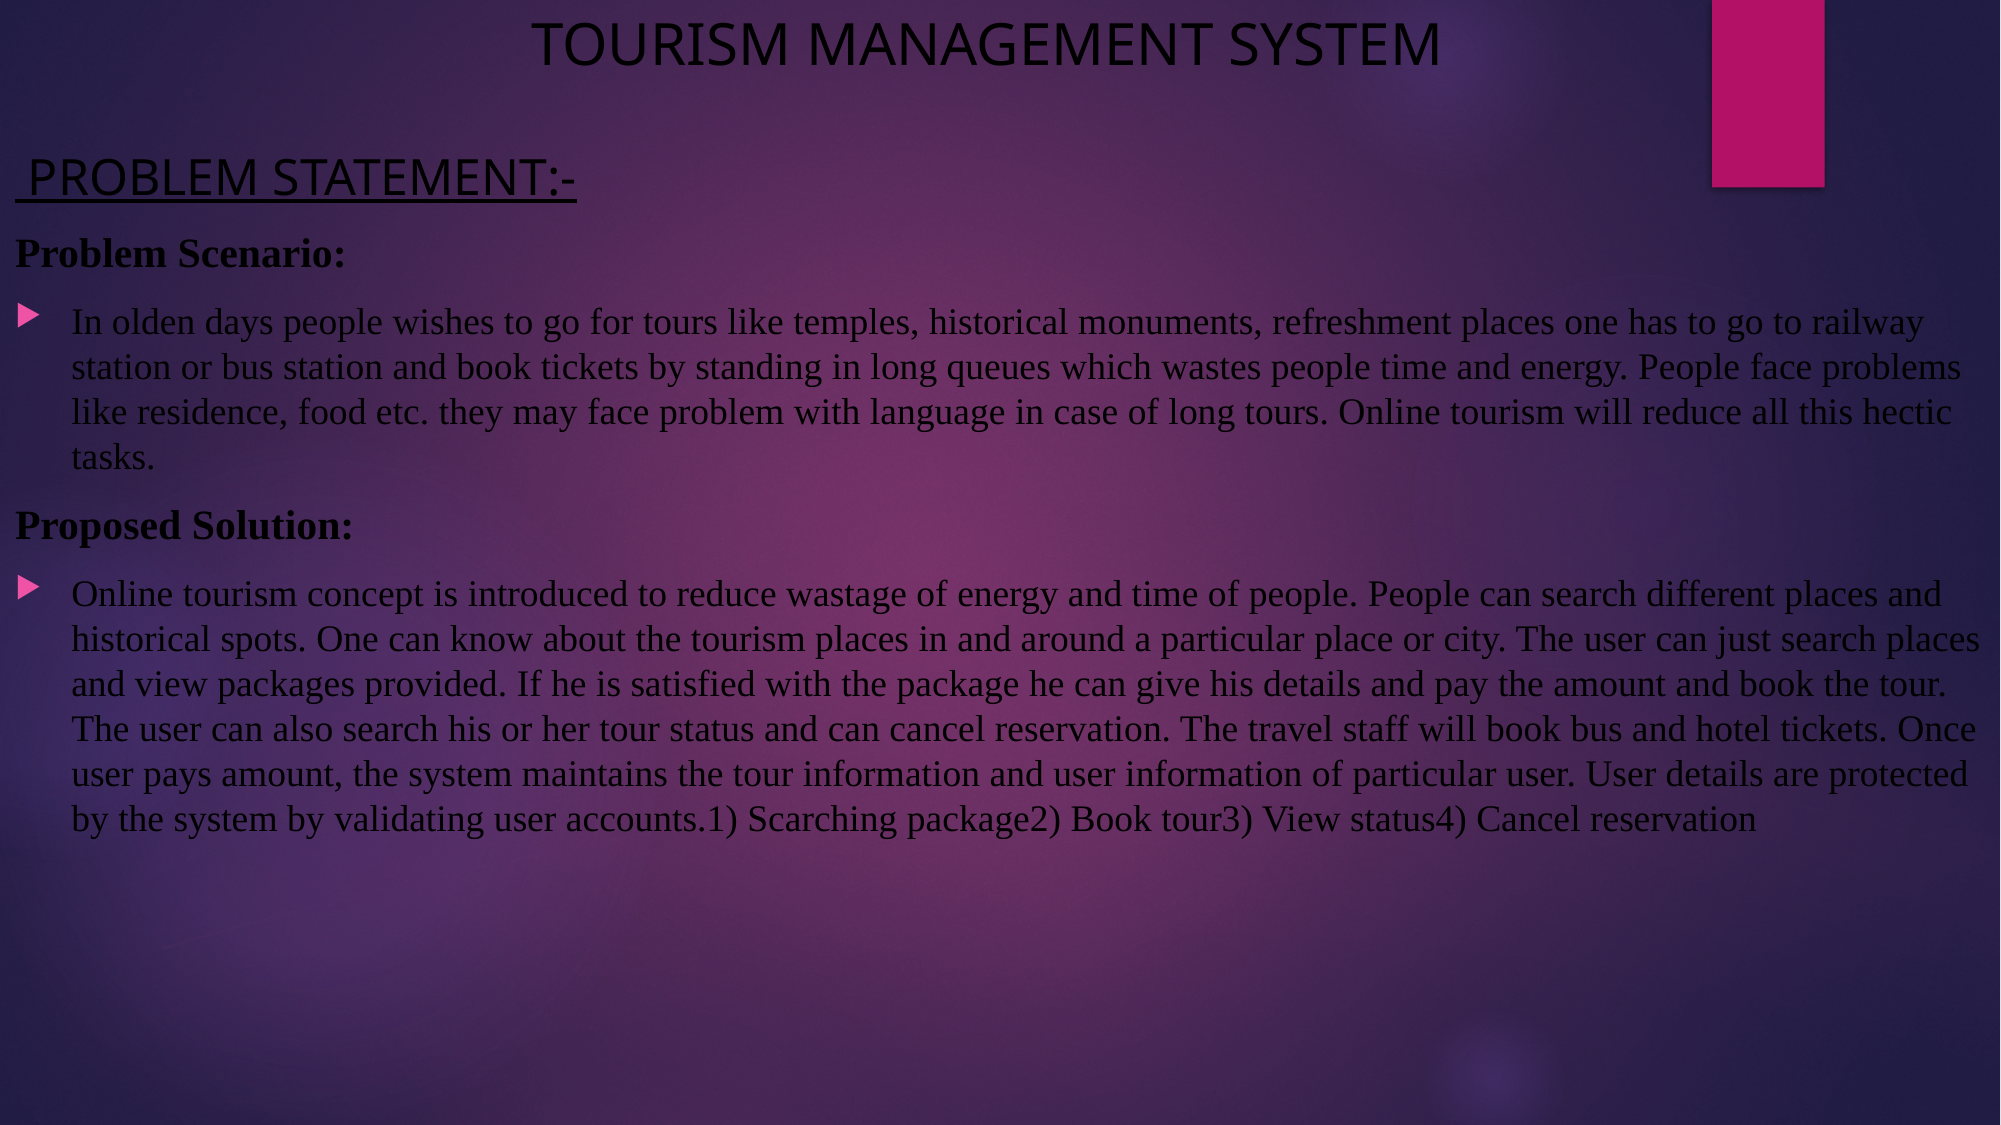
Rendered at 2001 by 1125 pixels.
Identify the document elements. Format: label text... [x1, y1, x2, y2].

list PROBLEM STATEMENT:- Problem Scenario: In olden days people wishes to go for tours like temples, historical monuments, refreshment places one has to go to railway station or bus station and book tickets by standing in long queues which wastes people time and energy. People face problems like residence, food etc. they may face problem with language in case of long tours. Online tourism will reduce all this hectic tasks. Proposed Solution: Online tourism concept is introduced to reduce wastage of energy and time of people. People can search different places and historical spots. One can know about the tourism places in and around a particular place or city. The user can just search places and view packages provided. If he is satisfied with the package he can give his details and pay the amount and book the tour. The user can also search his or her tour status and can cancel reservation. The travel staff will book bus and hotel tickets. Once user pays amount, the system maintains the tour information and user information of particular user. User details are protected by the system by validating user accounts.1) Scarching package2) Book tour3) View status4) Cancel reservation [0, 137, 2000, 1125]
title TOURISM MANAGEMENT SYSTEM [106, 0, 1854, 137]
